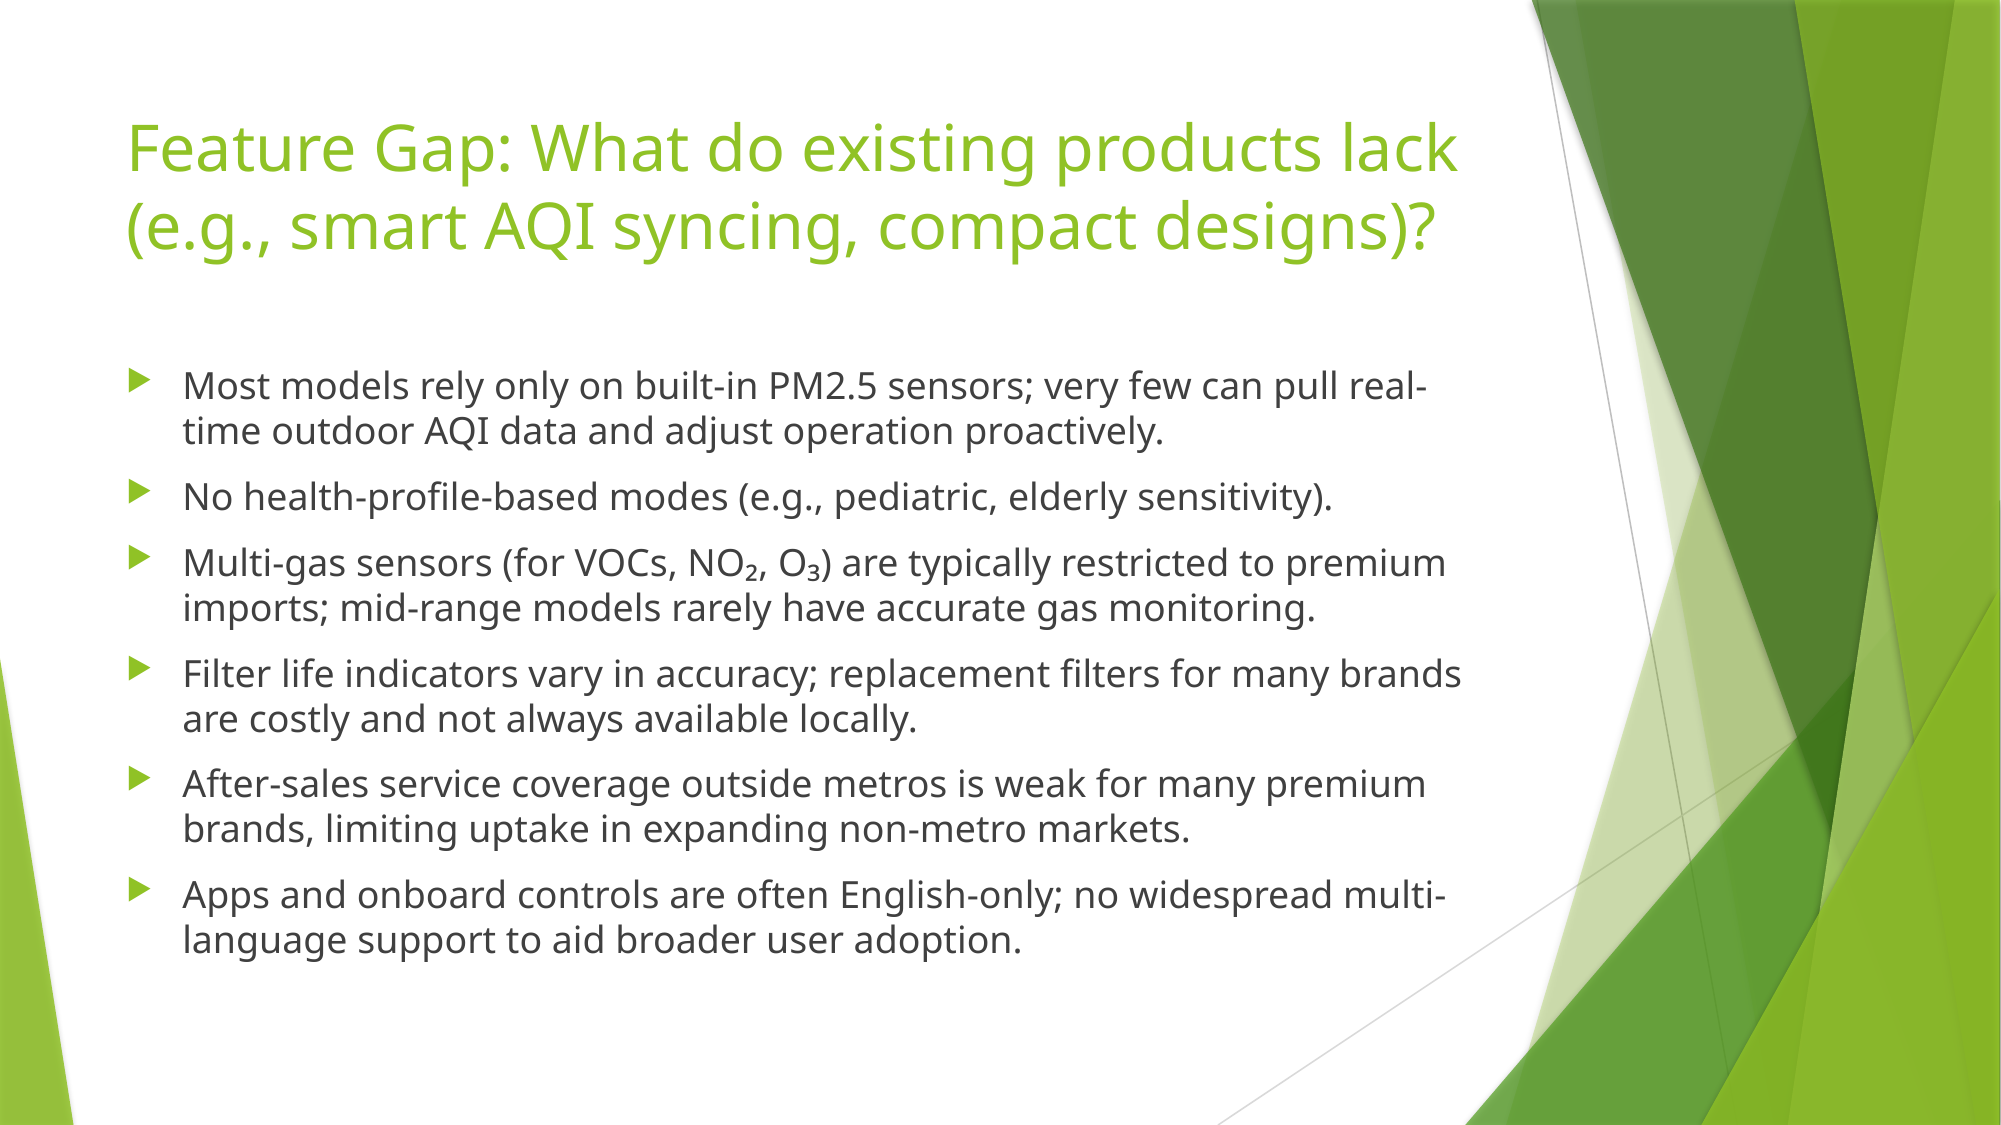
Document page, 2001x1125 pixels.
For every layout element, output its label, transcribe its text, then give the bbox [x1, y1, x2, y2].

list Most models rely only on built-in PM2.5 sensors; very few can pull real-time outdoor AQI data and adjust operation proactively. No health-profile-based modes (e.g., pediatric, elderly sensitivity). Multi-gas sensors (for VOCs, NO₂, O₃) are typically restricted to premium imports; mid-range models rarely have accurate gas monitoring. Filter life indicators vary in accuracy; replacement filters for many brands are costly and not always available locally. After-sales service coverage outside metros is weak for many premium brands, limiting uptake in expanding non-metro markets. Apps and onboard controls are often English-only; no widespread multi-language support to aid broader user adoption. [111, 354, 1522, 992]
title Feature Gap: What do existing products lack (e.g., smart AQI syncing, compact designs)? [111, 99, 1522, 317]
